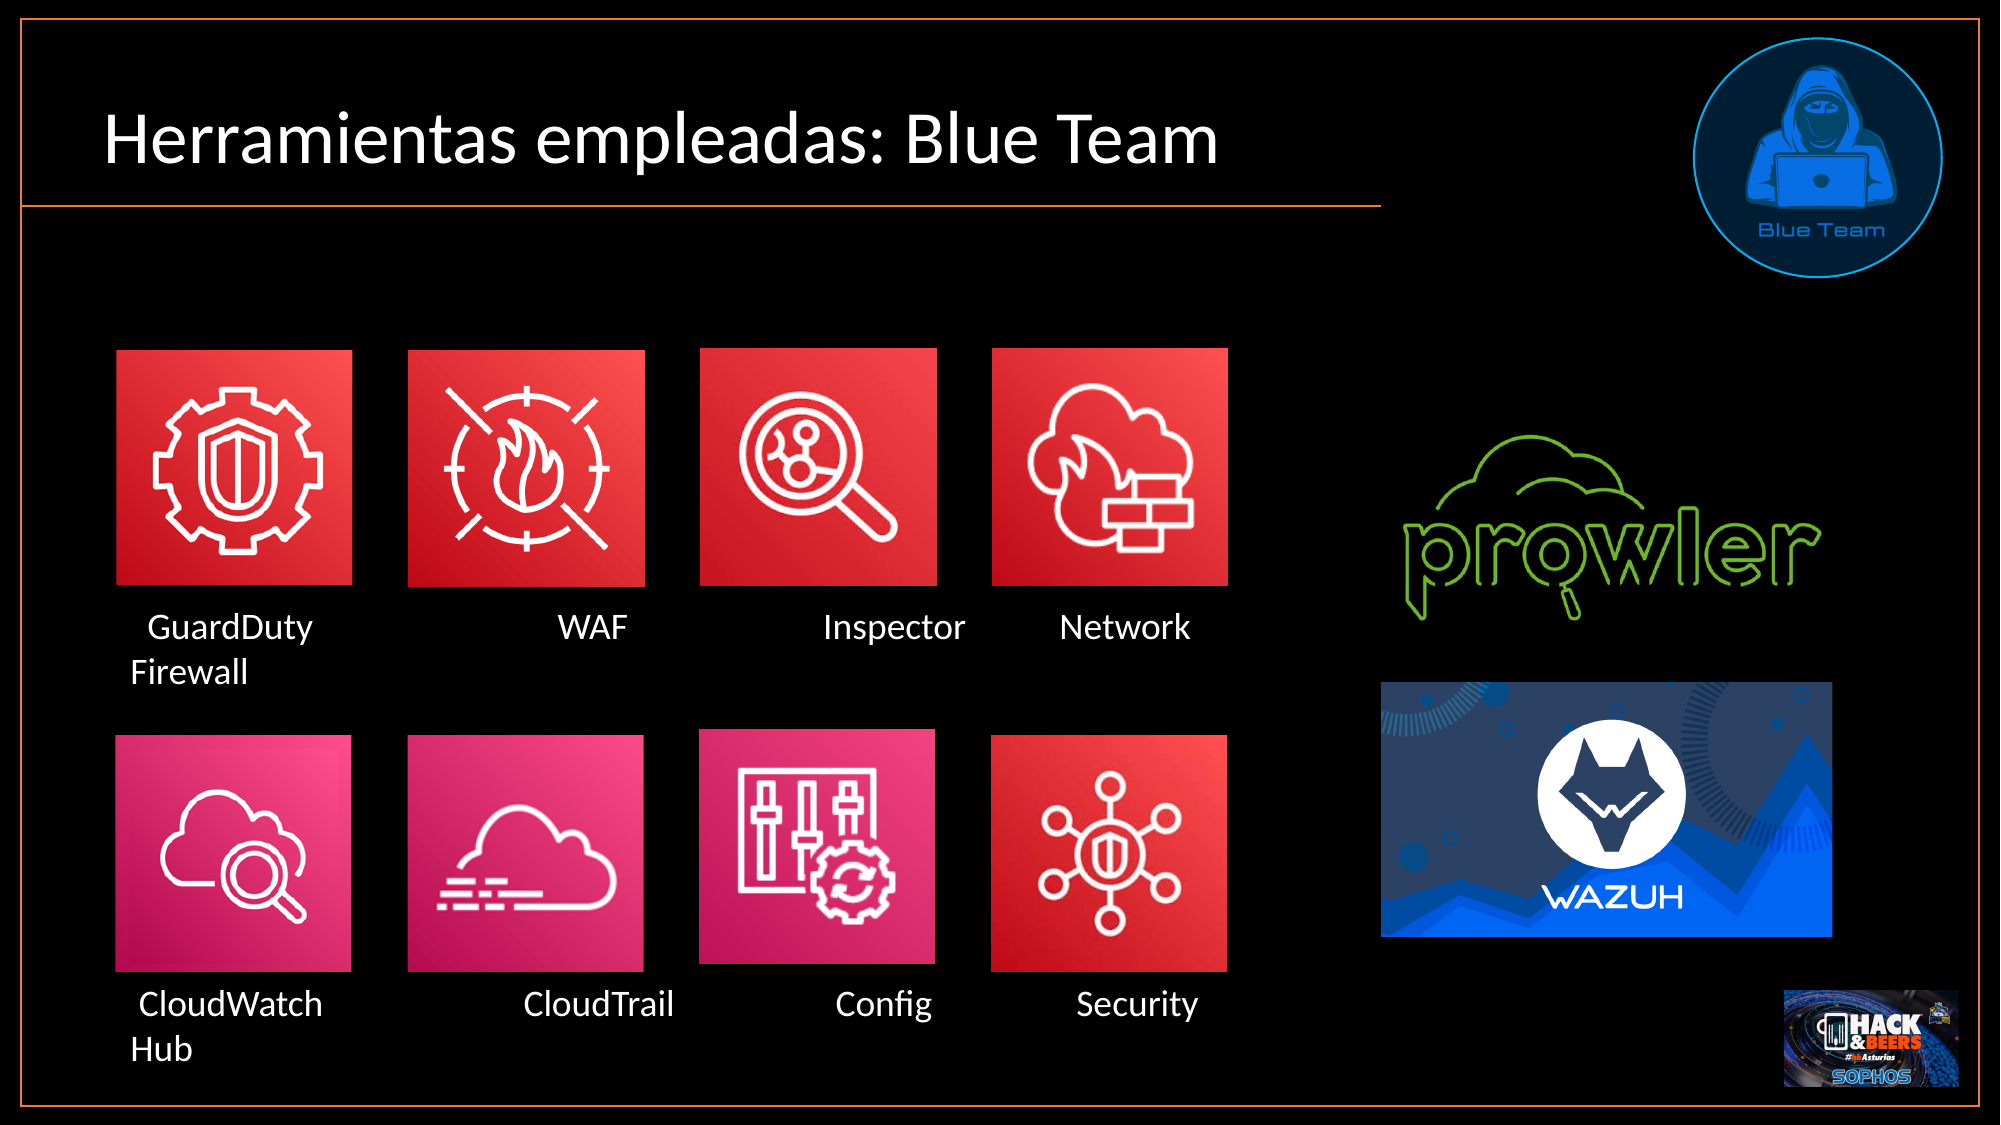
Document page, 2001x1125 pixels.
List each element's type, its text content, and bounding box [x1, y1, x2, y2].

picture [1696, 65, 1939, 248]
picture [1380, 417, 1833, 639]
picture [700, 348, 937, 586]
picture [115, 350, 353, 586]
text_box [1748, 257, 1887, 278]
picture [1380, 682, 1833, 937]
picture [990, 735, 1228, 972]
picture [408, 349, 645, 587]
picture [699, 729, 935, 964]
text_box GuardDuty WAF Inspector Network Firewall [115, 594, 1268, 700]
text_box CloudWatch CloudTrail Config Security Hub [115, 971, 1268, 1077]
picture [1901, 65, 1980, 248]
text_box [20, 18, 1980, 1106]
picture [407, 735, 644, 972]
picture [1656, 65, 1735, 248]
picture [992, 348, 1228, 586]
picture [115, 735, 352, 972]
text_box [1741, 38, 1895, 64]
picture [1783, 990, 1959, 1087]
